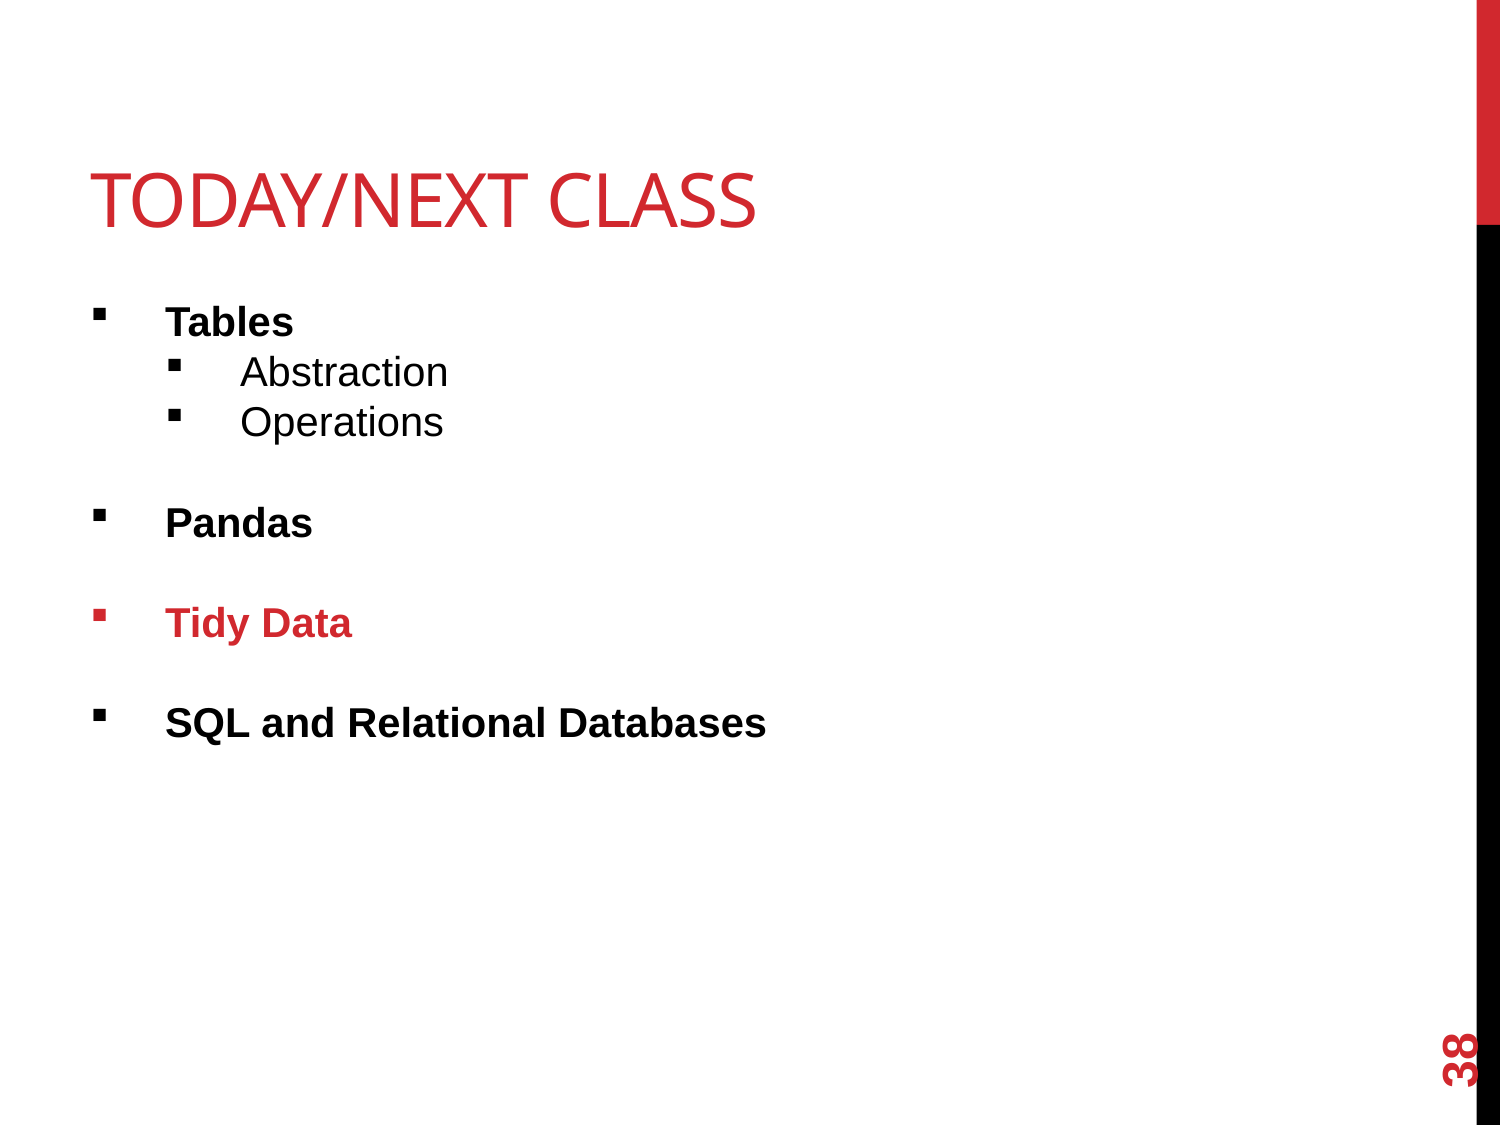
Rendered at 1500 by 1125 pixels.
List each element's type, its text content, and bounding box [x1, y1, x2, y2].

list Tables Abstraction Operations Pandas Tidy Data SQL and Relational Databases [75, 287, 1358, 1125]
slide_number 38 [1427, 887, 1488, 1104]
title Today/Next Class [75, 25, 1269, 250]
